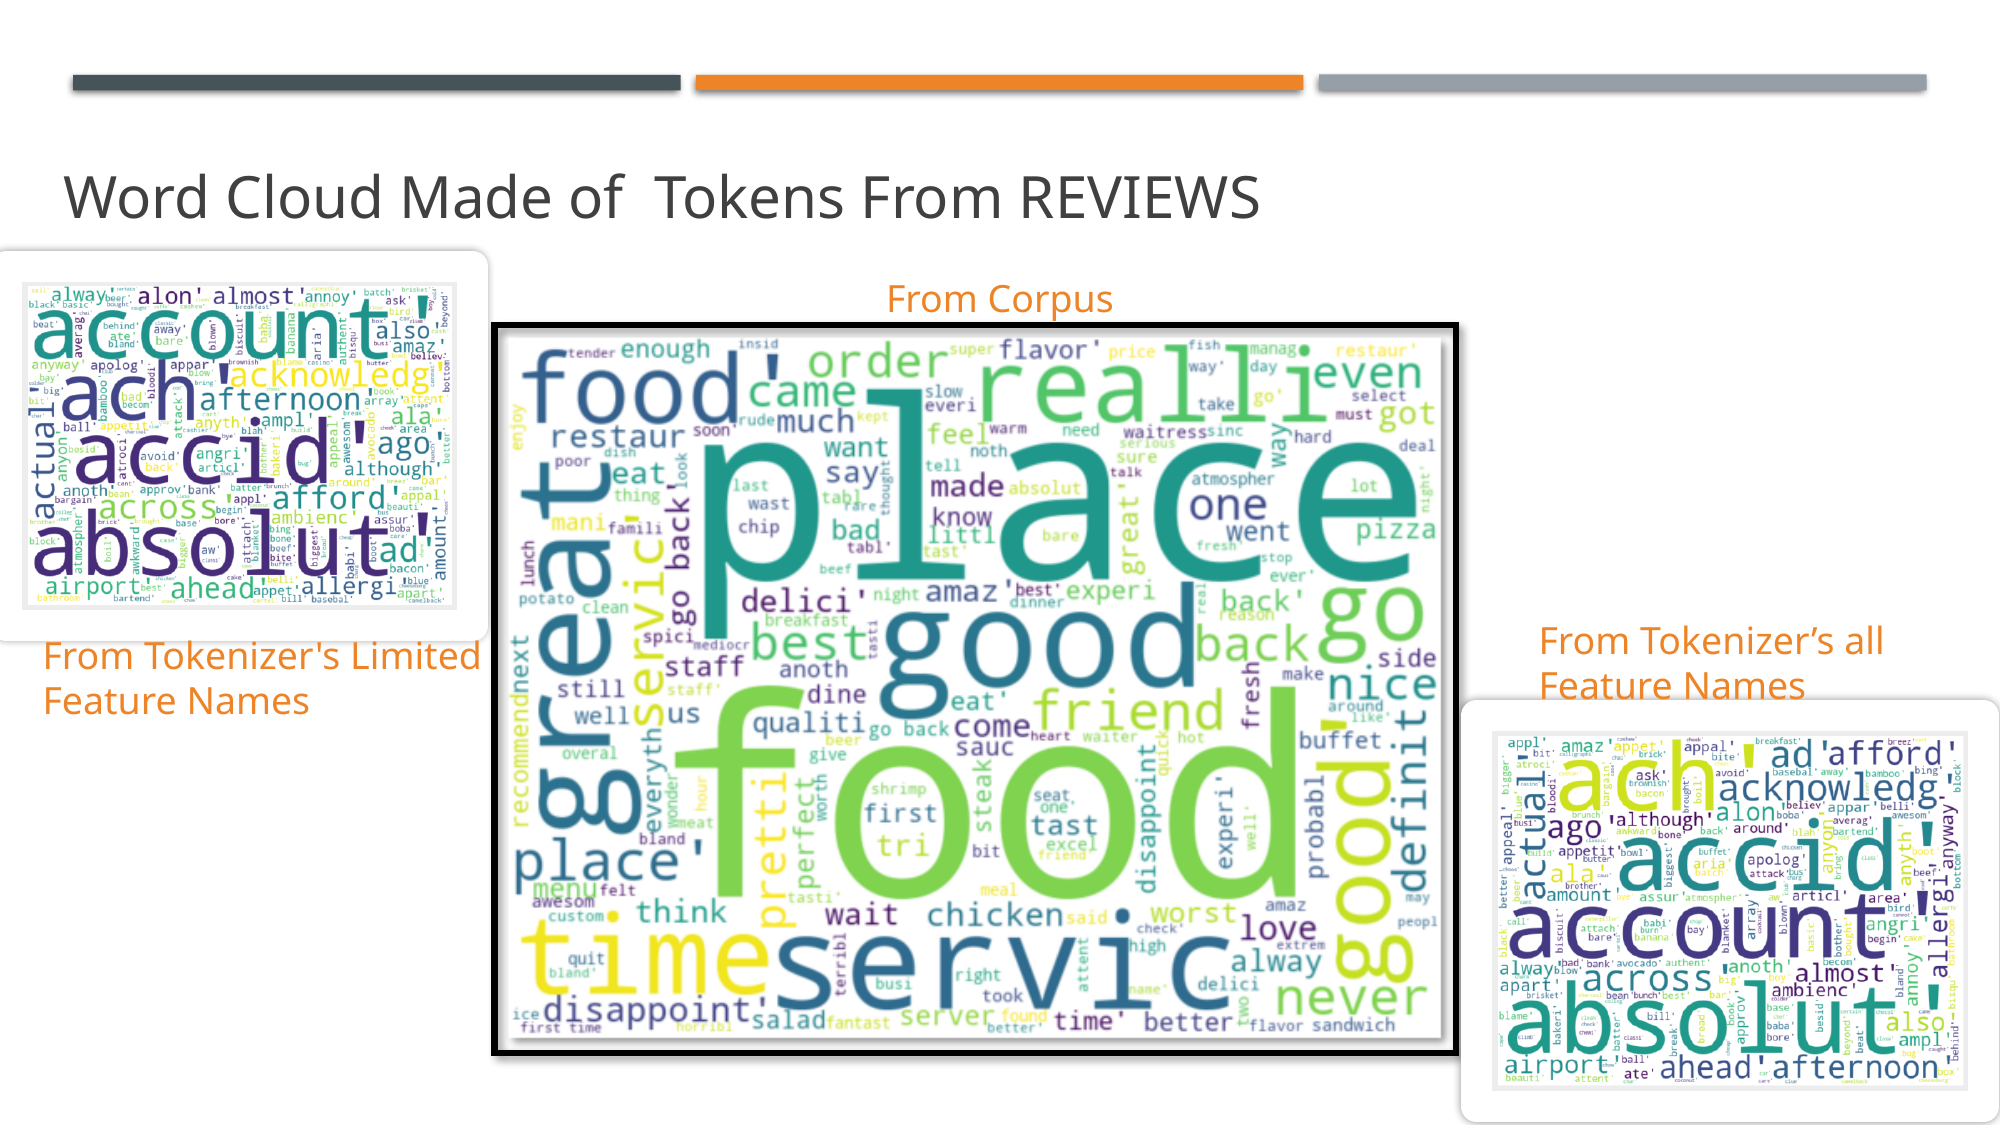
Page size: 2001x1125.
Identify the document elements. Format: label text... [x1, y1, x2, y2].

text_box From Corpus [871, 267, 1129, 326]
text_box From Tokenizer’s all Feature Names [1523, 609, 1900, 715]
picture [21, 281, 458, 611]
text_box From Tokenizer's Limited Feature Names [27, 625, 491, 730]
title Word Cloud Made of Tokens From REVIEWS [48, 75, 1858, 238]
picture [497, 327, 1454, 1051]
picture [1491, 730, 1969, 1092]
